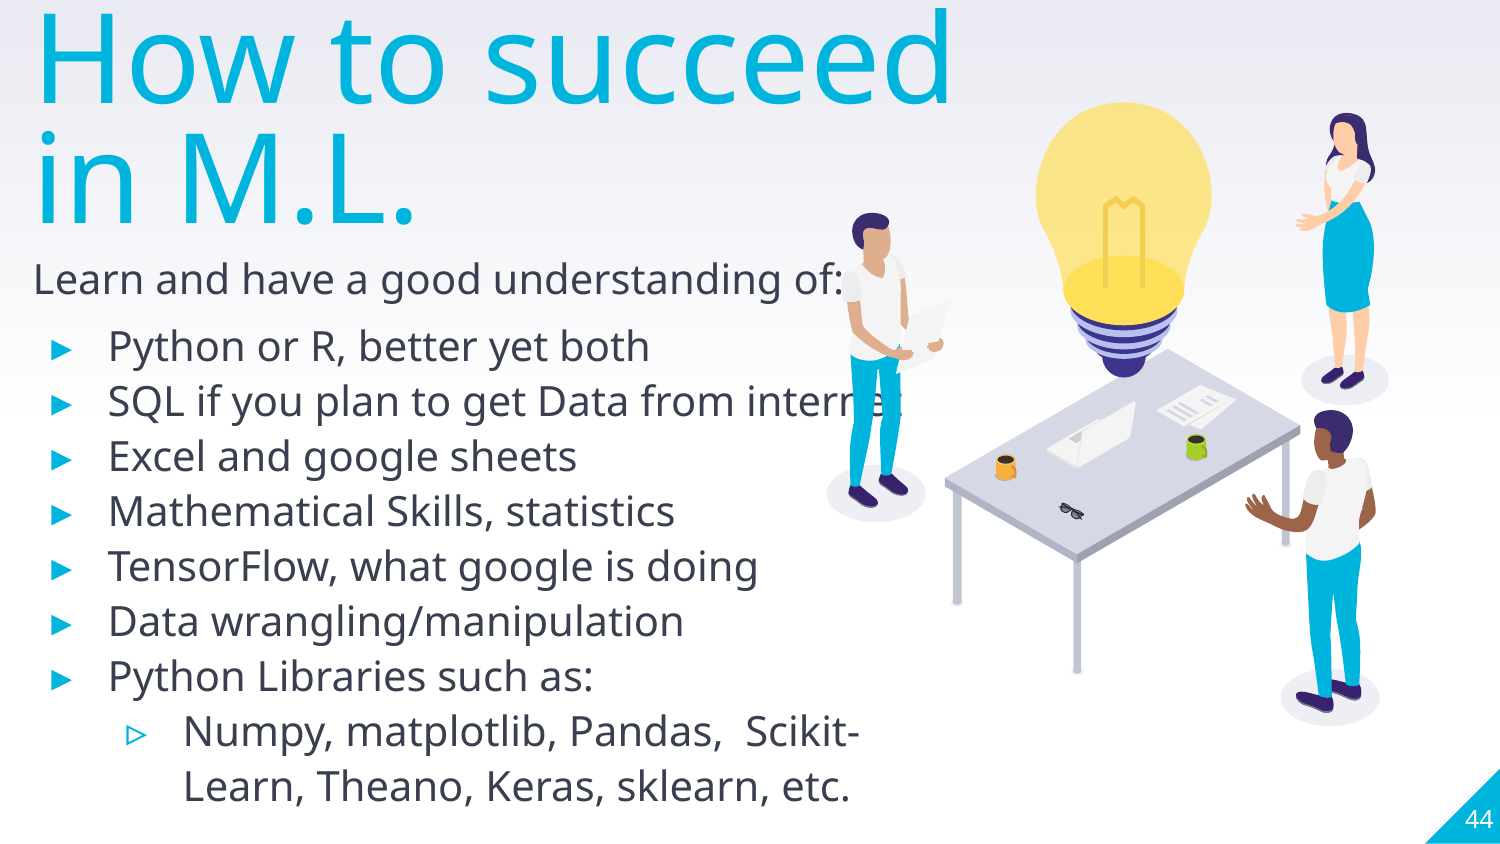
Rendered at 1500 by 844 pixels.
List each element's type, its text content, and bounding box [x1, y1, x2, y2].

subtitle Learn and have a good understanding of: Python or R, better yet both SQL if you plan to get Data from internet Excel and google sheets Mathematical Skills, statistics TensorFlow, what google is doing Data wrangling/manipulation Python Libraries such as: Numpy, matplotlib, Pandas, Scikit-Learn, Theano, Keras, sklearn, etc. [32, 247, 941, 822]
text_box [826, 102, 1390, 727]
slide_number ‹#› [1418, 760, 1494, 838]
title How to succeed in M.L. [32, 16, 1050, 247]
